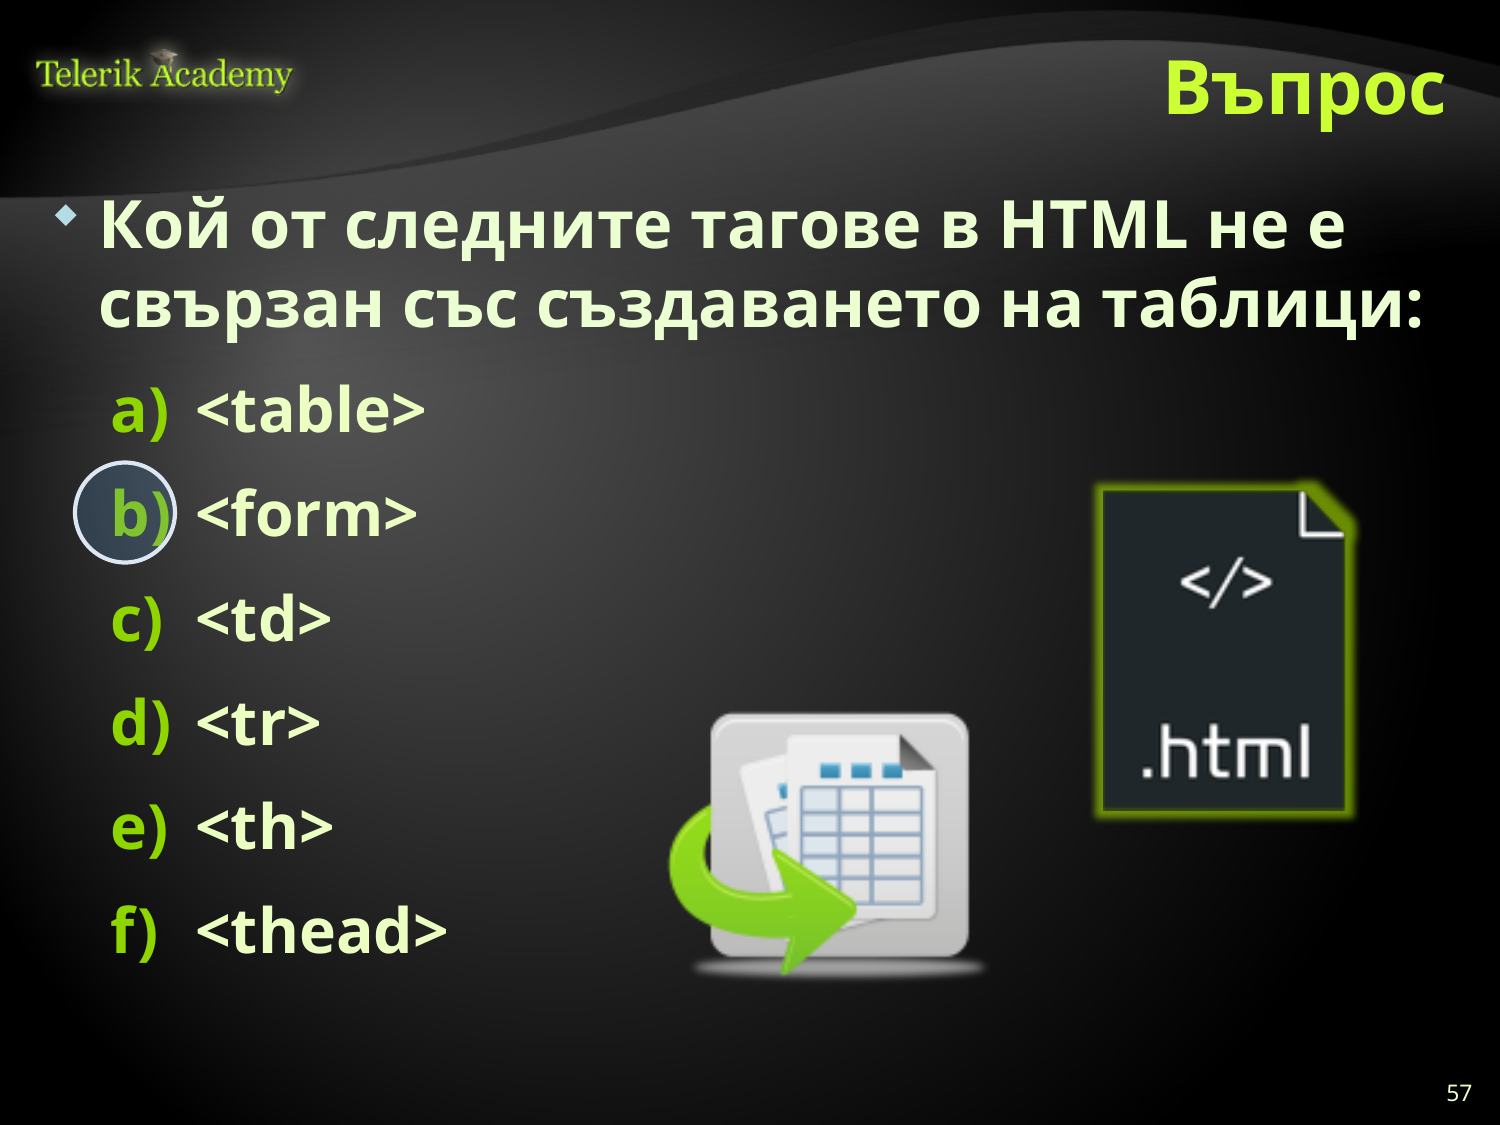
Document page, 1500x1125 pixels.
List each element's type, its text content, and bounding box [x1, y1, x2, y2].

text_box [72, 460, 178, 565]
list Кой от следните тагове в HTML не е свързан със създаването на таблици: <table> <form> <td> <tr> <th> <thead> [37, 174, 1463, 1100]
picture [0, 0, 1500, 1125]
slide_number 57 [1412, 1074, 1488, 1113]
title Въпрос [300, 12, 1463, 163]
